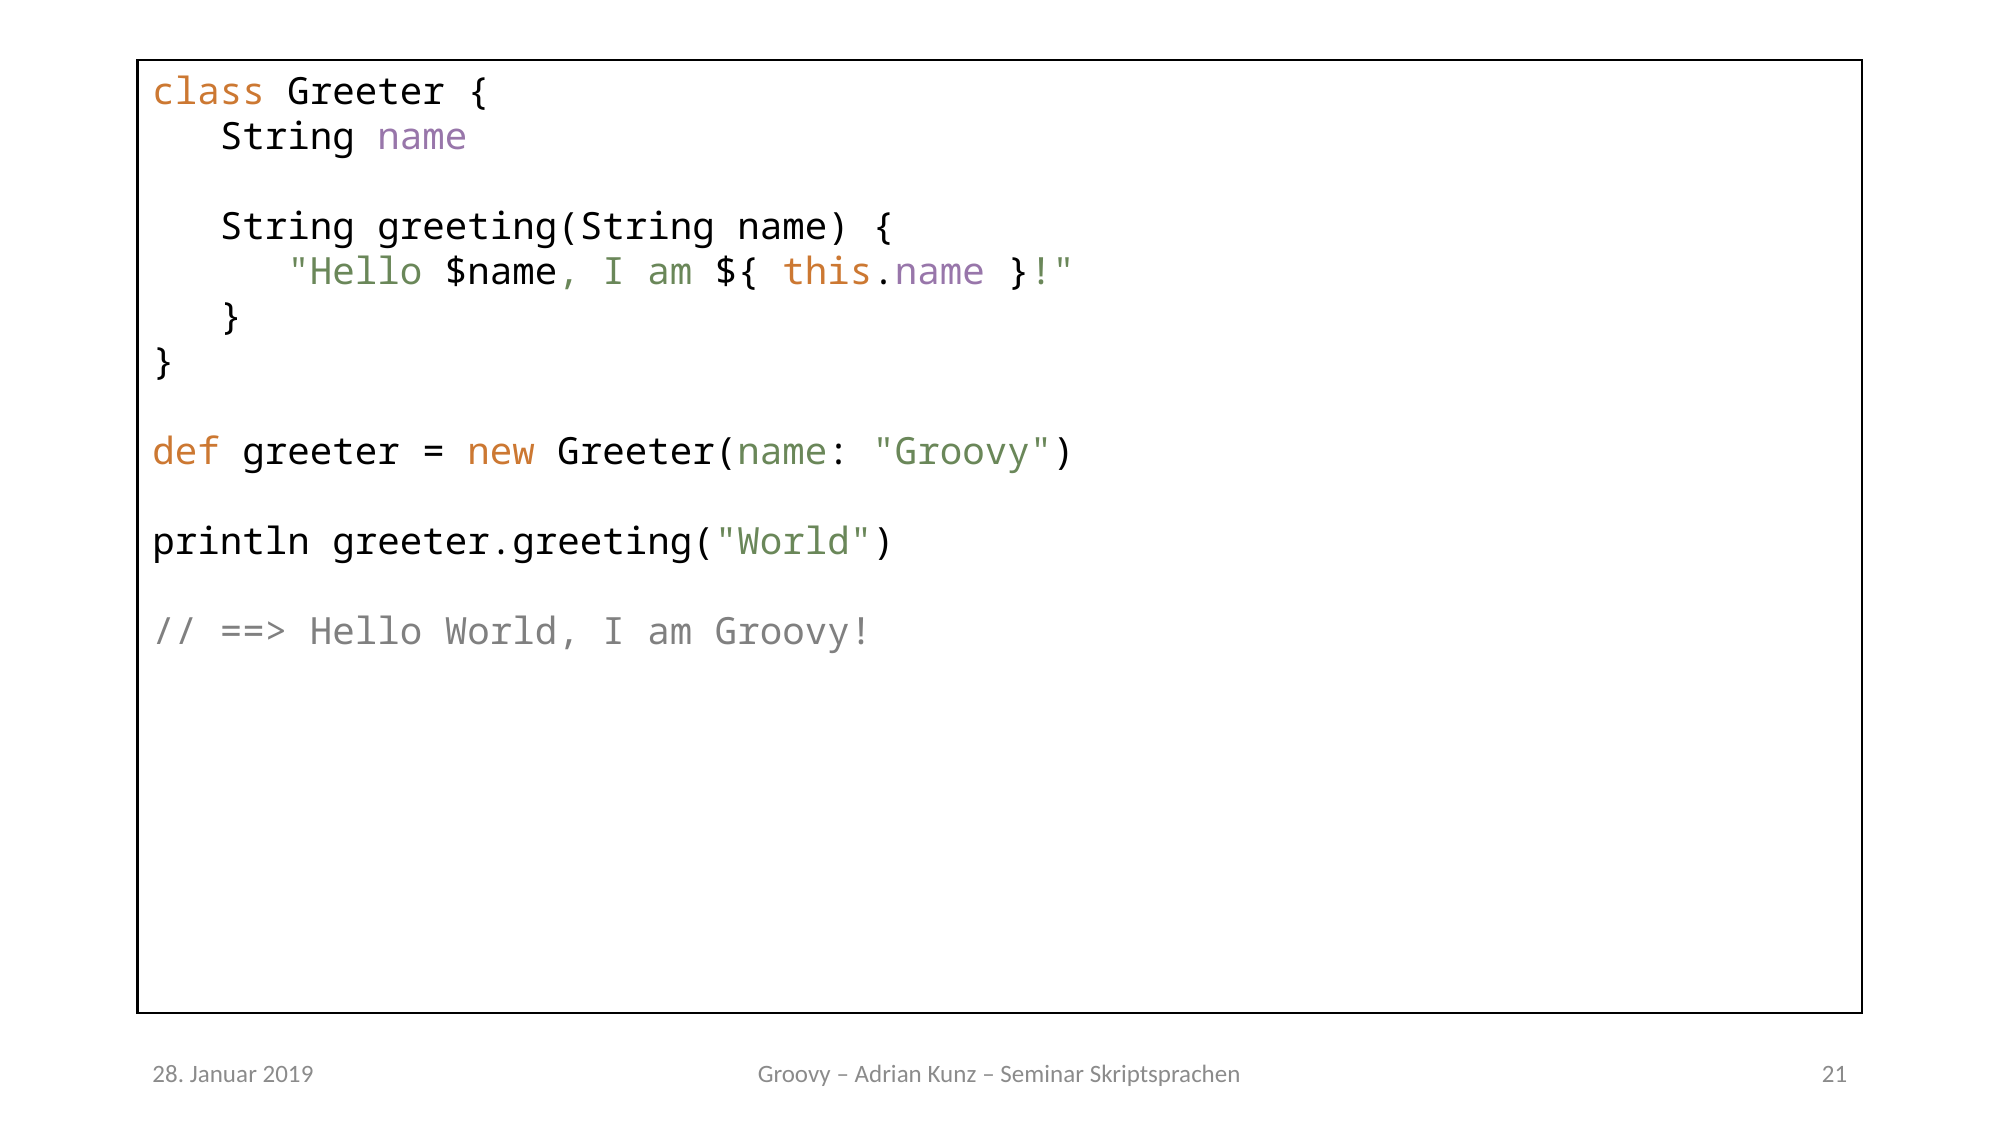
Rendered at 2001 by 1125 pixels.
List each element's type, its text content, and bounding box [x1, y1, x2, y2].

list class Greeter { String name String greeting(String name) { "Hello $name, I am ${ this.name }!" } } def greeter = new Greeter(name: "Groovy") println greeter.greeting("World") // ==> Hello World, I am Groovy! [136, 59, 1863, 1014]
slide_number 21 [1412, 1042, 1863, 1103]
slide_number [137, 1042, 588, 1103]
footer Groovy – Adrian Kunz – Seminar Skriptsprachen [662, 1042, 1338, 1103]
